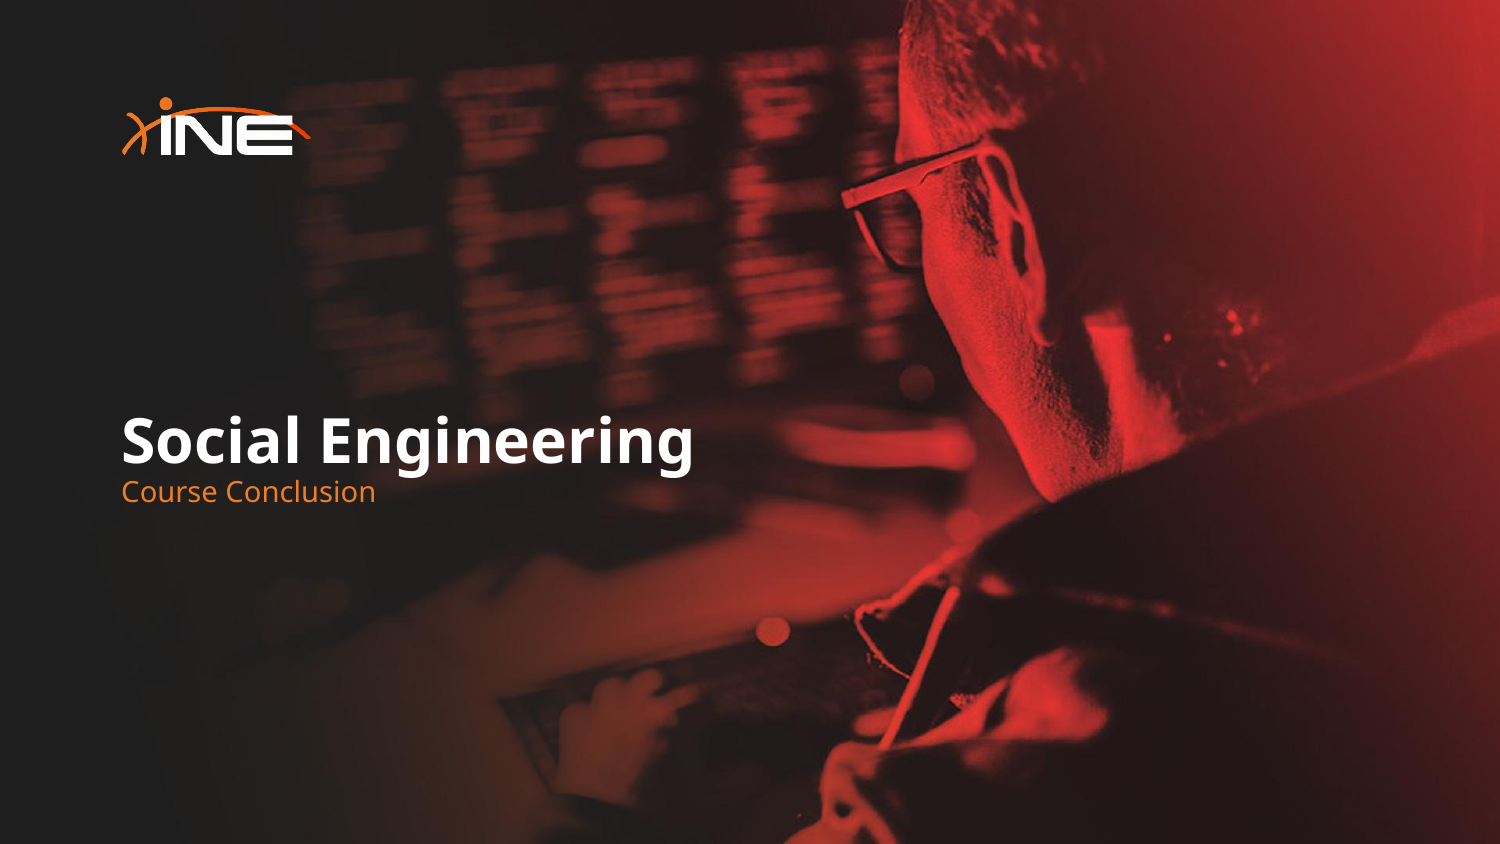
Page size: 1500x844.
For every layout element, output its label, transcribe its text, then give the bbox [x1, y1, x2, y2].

title Social Engineering [106, 213, 879, 458]
title Course Conclusion [106, 458, 879, 615]
picture [0, 0, 1500, 844]
